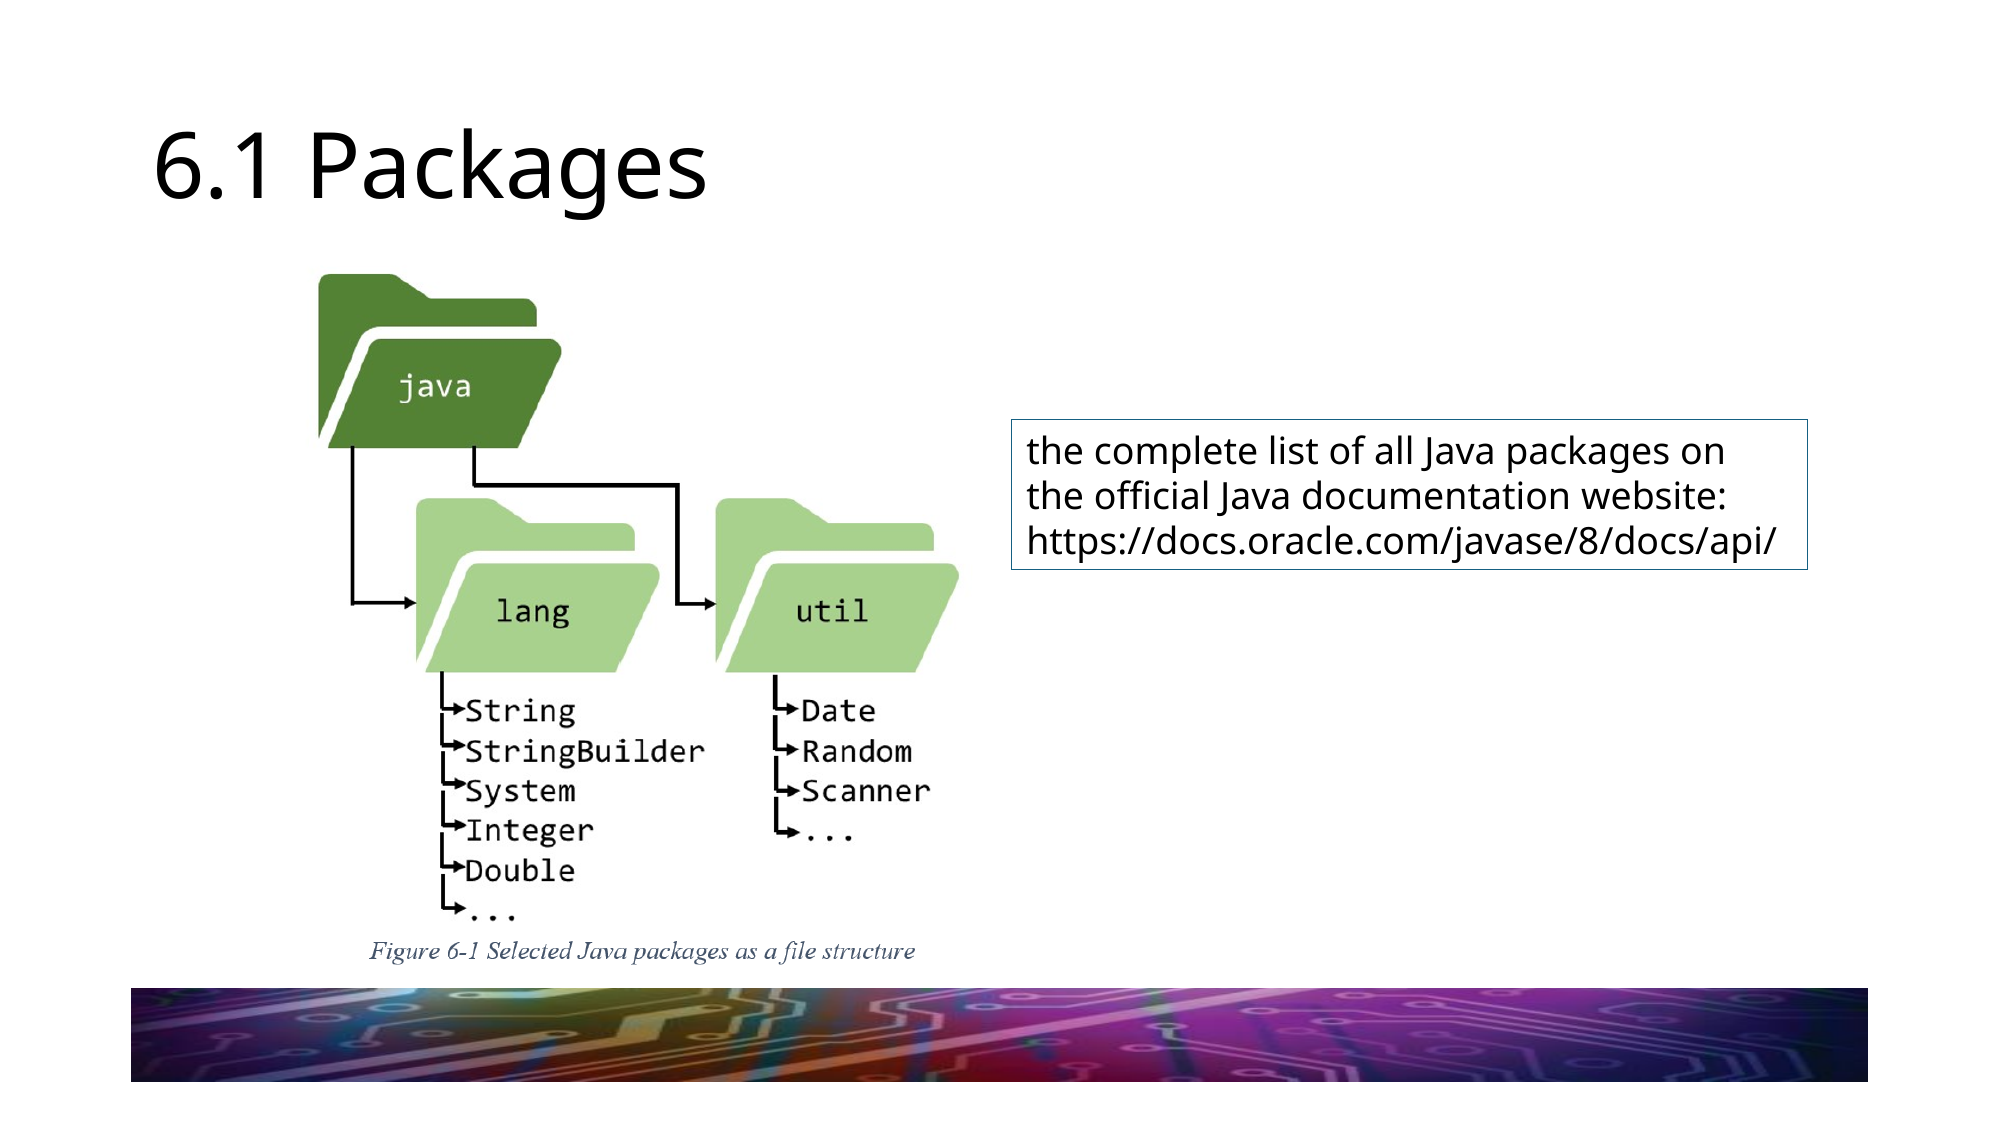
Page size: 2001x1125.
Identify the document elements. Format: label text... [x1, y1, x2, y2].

picture [223, 249, 1013, 982]
title 6.1 Packages [137, 59, 1863, 278]
text_box the complete list of all Java packages on the official Java documentation website: https://docs.oracle.com/javase/8/docs/api/ [1013, 419, 1808, 570]
picture [131, 988, 1869, 1083]
